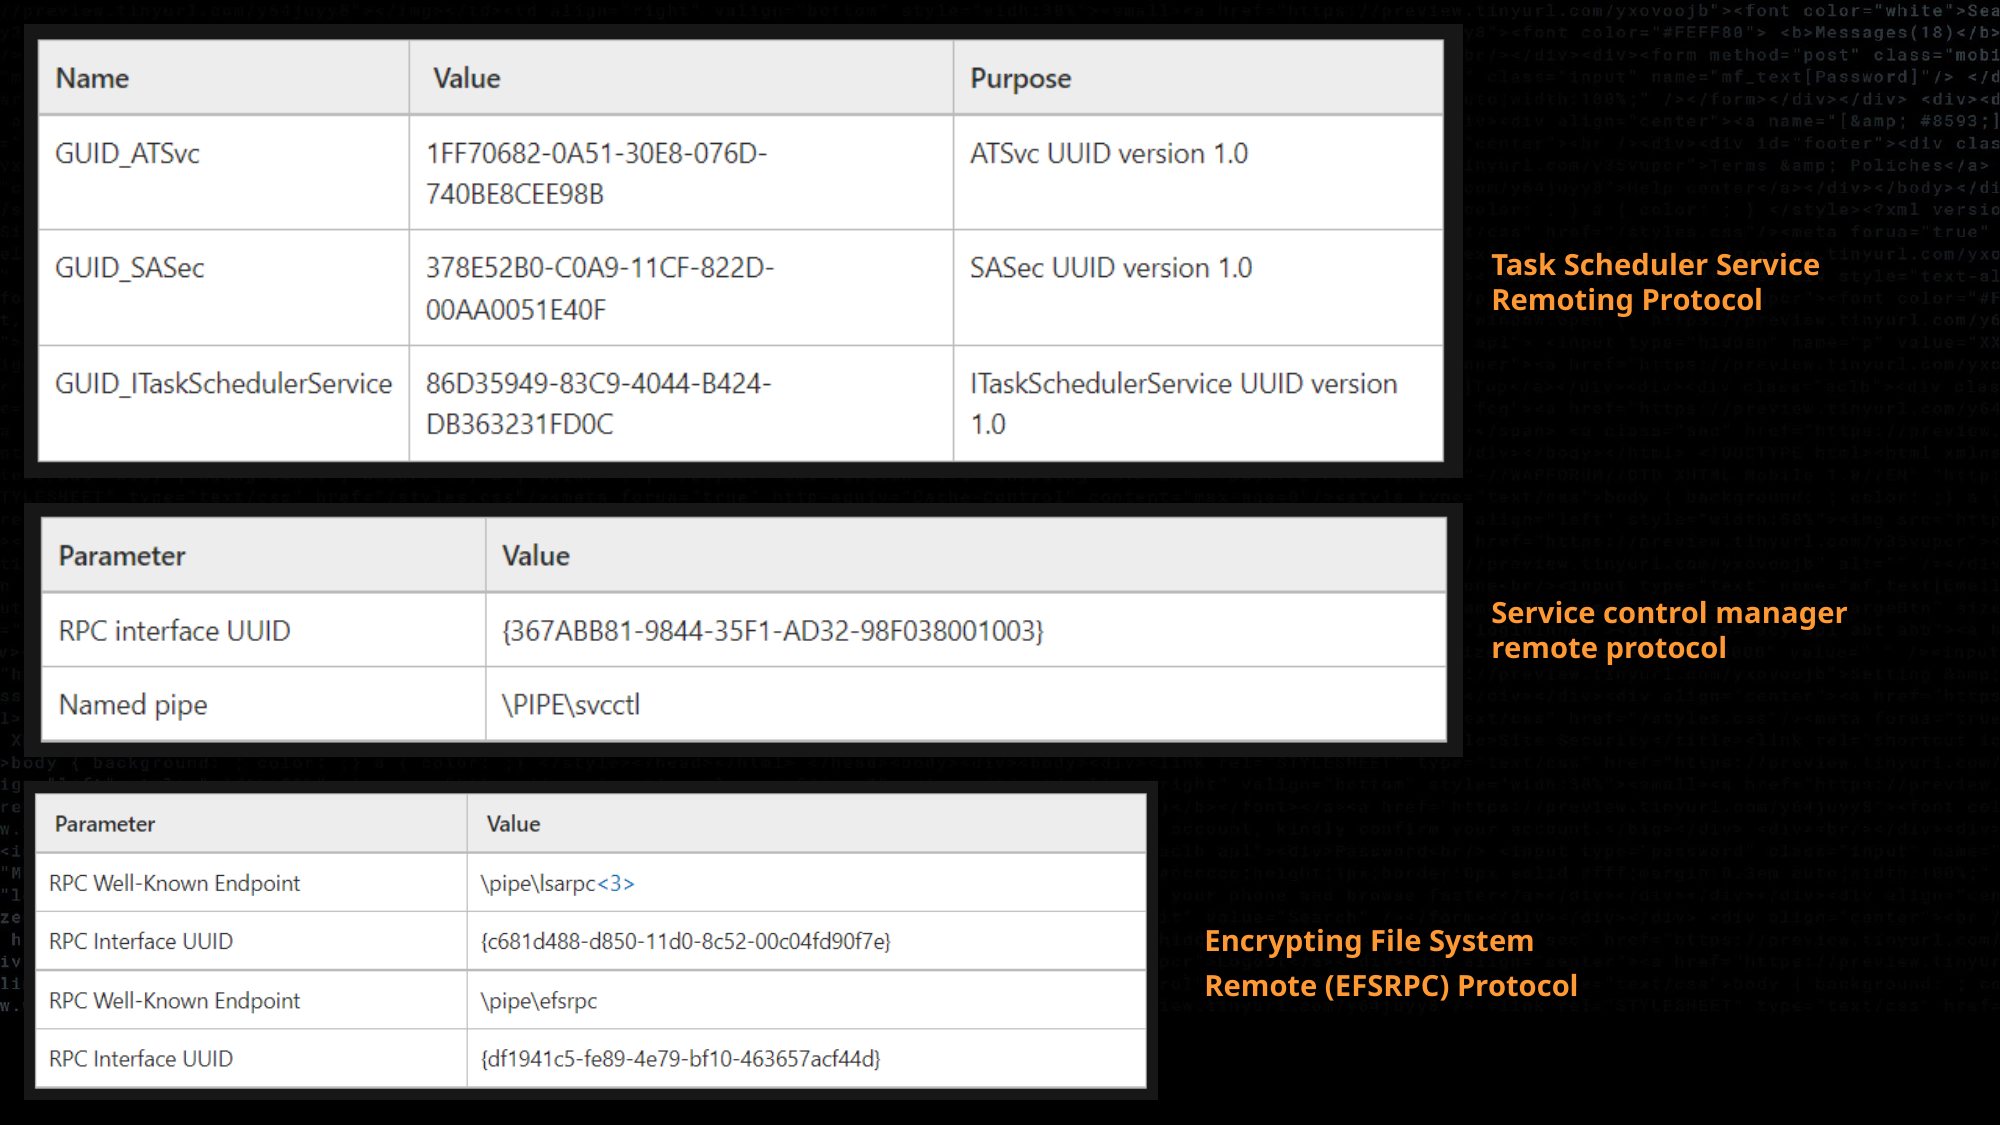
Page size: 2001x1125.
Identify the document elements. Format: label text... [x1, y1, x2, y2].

picture [0, 0, 2000, 1101]
text_box Encrypting File System Remote (EFSRPC) Protocol [1189, 878, 1664, 1036]
text_box Service control manager remote protocol [1476, 579, 1952, 681]
text_box Task Scheduler Service Remoting Protocol [1476, 230, 1952, 332]
